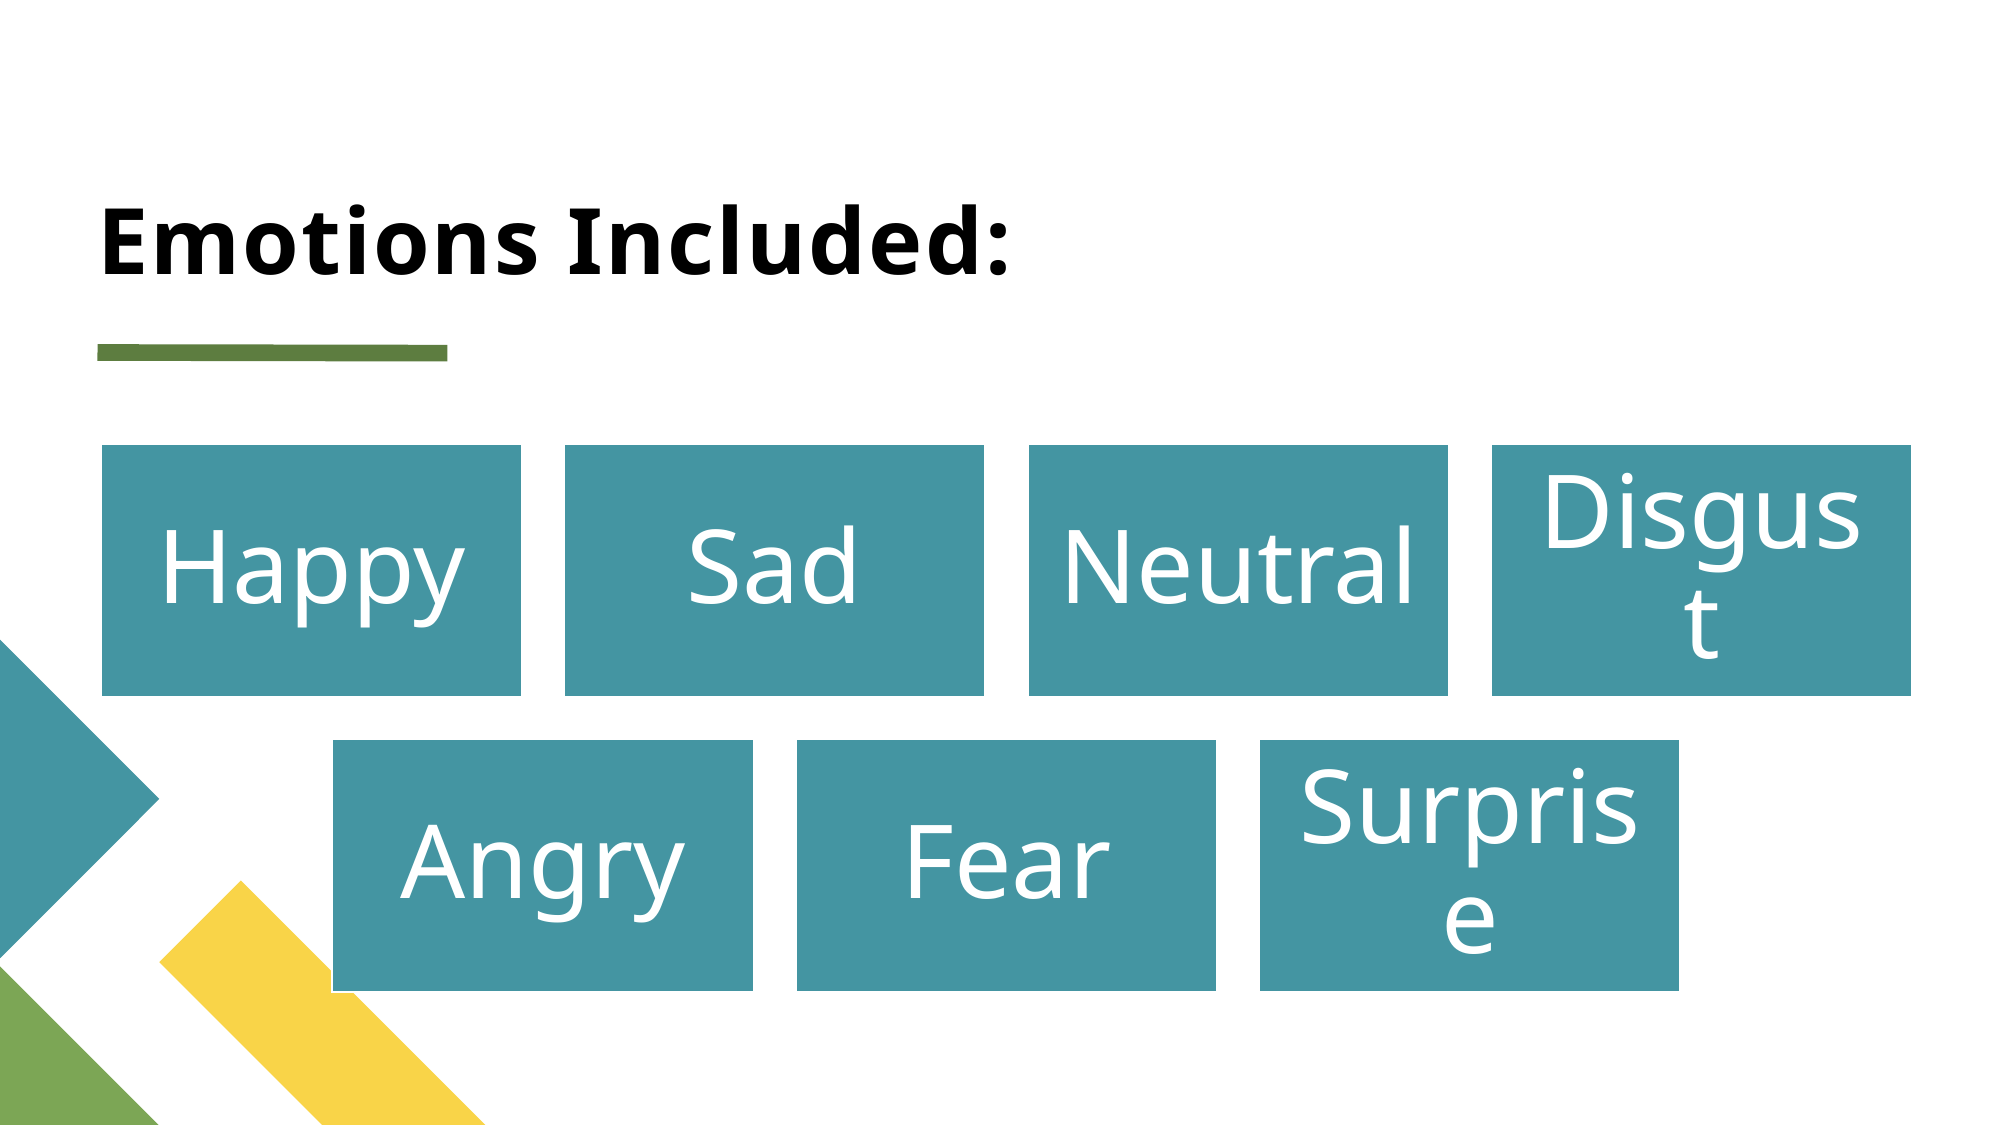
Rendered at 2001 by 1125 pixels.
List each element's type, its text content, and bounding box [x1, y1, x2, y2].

title Emotions Included: [97, 16, 1882, 293]
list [100, 374, 1913, 1062]
